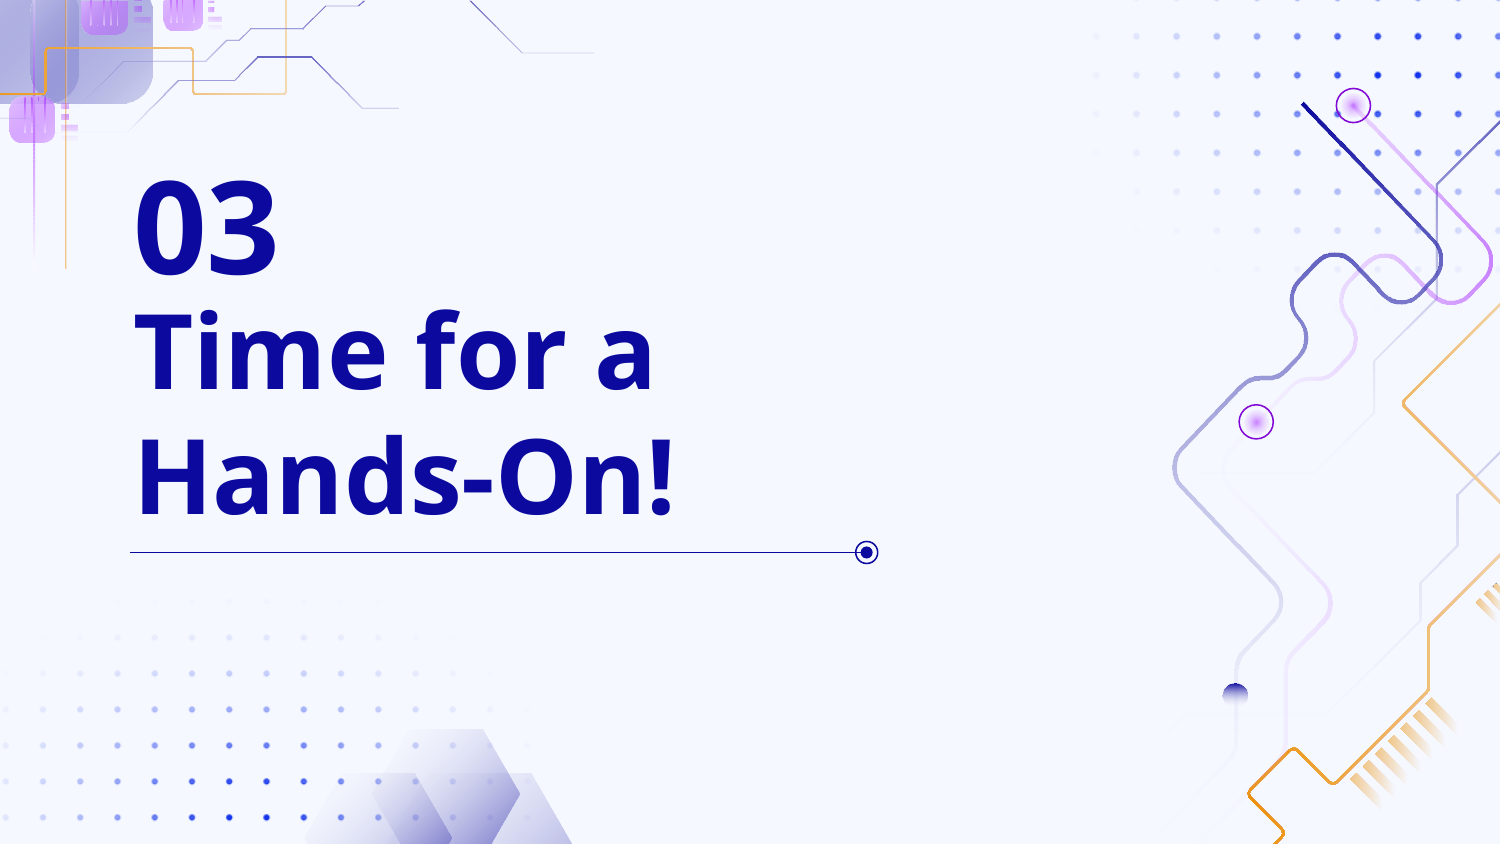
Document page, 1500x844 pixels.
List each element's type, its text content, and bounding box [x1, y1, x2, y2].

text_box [1063, 0, 1500, 844]
title Time for a Hands-On! [118, 341, 1037, 480]
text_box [0, 549, 583, 844]
title 03 [118, 141, 398, 305]
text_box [129, 541, 878, 564]
